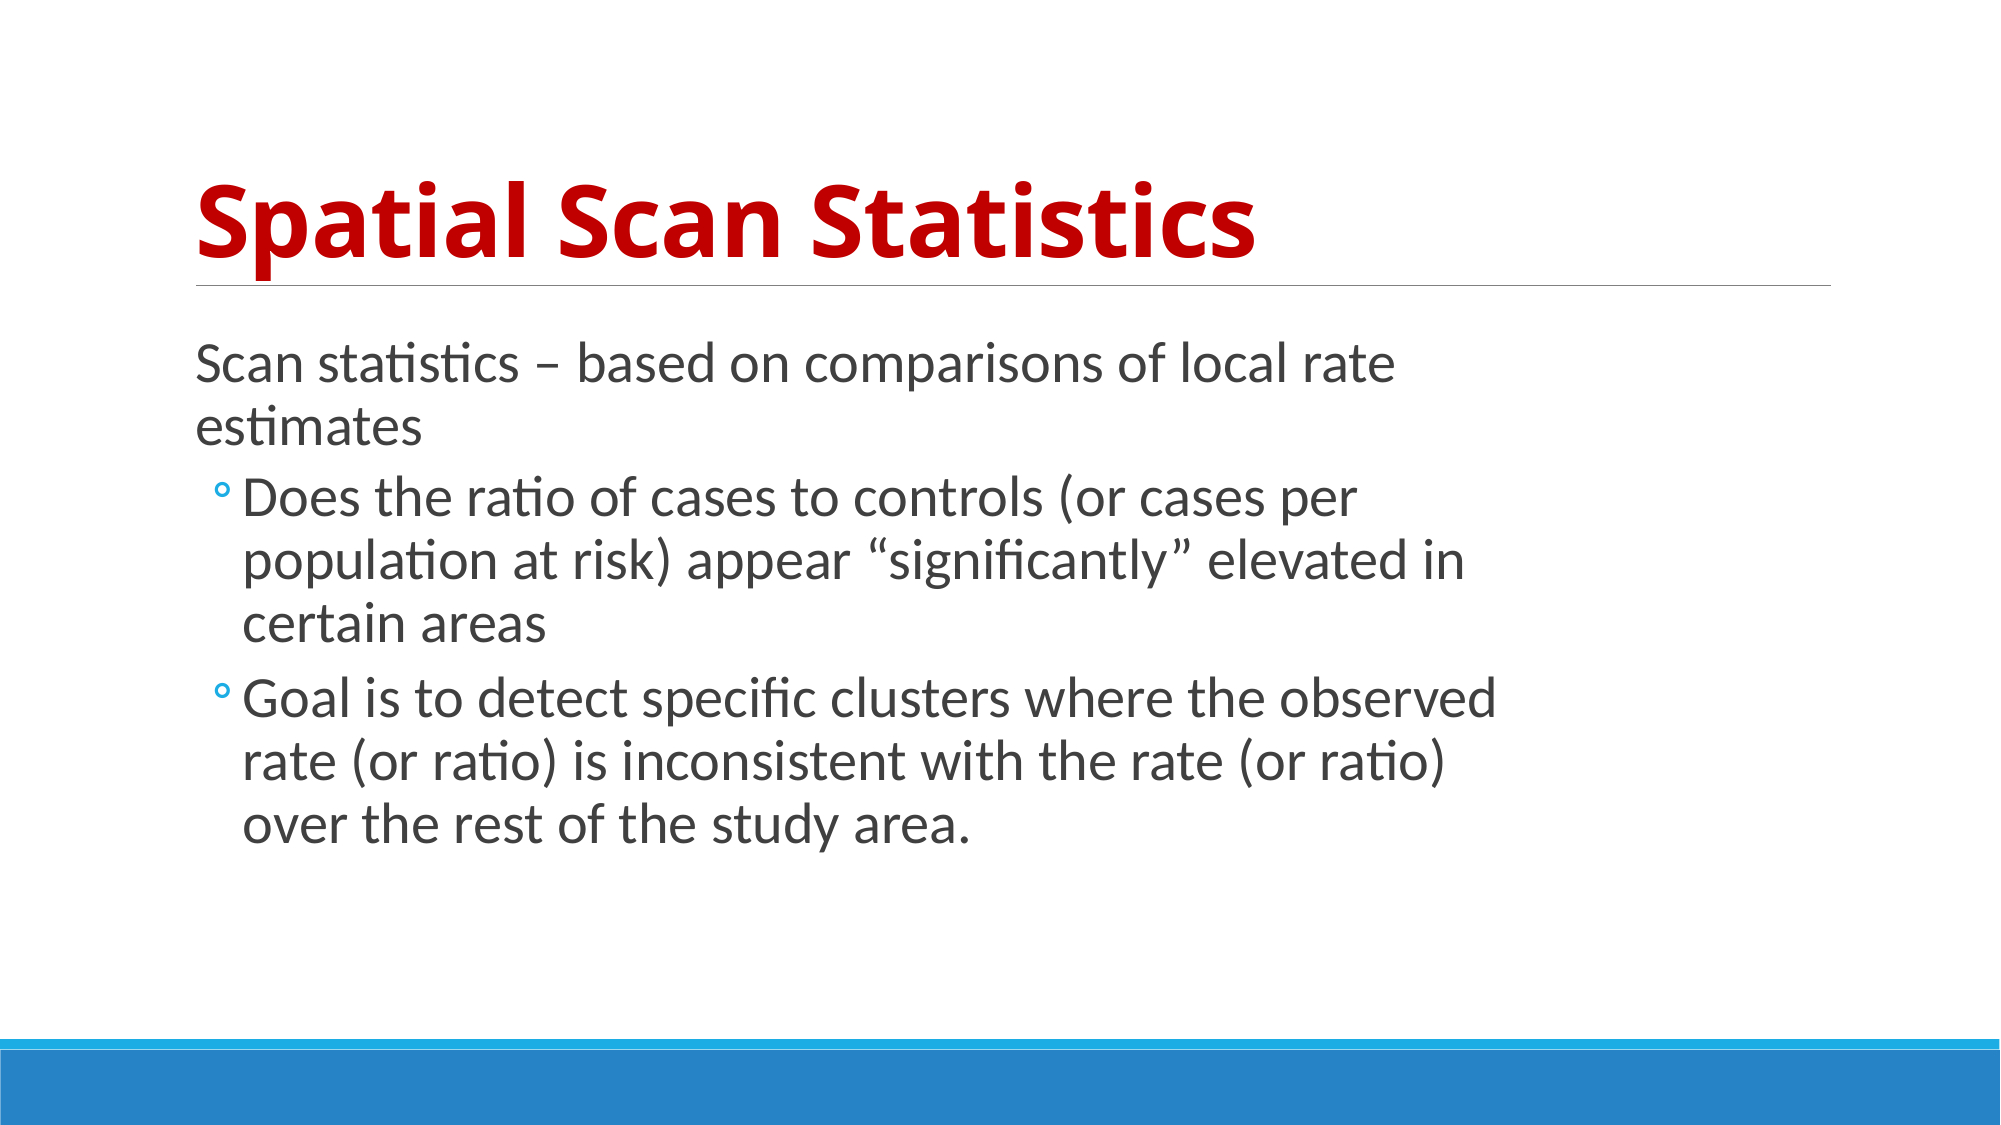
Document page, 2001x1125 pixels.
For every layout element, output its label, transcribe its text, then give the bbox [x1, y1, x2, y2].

list Scan statistics – based on comparisons of local rate estimates Does the ratio of cases to controls (or cases per population at risk) appear “significantly” elevated in certain areas Goal is to detect specific clusters where the observed rate (or ratio) is inconsistent with the rate (or ratio) over the rest of the study area. [180, 324, 1530, 1125]
title Spatial Scan Statistics [180, 47, 1830, 285]
